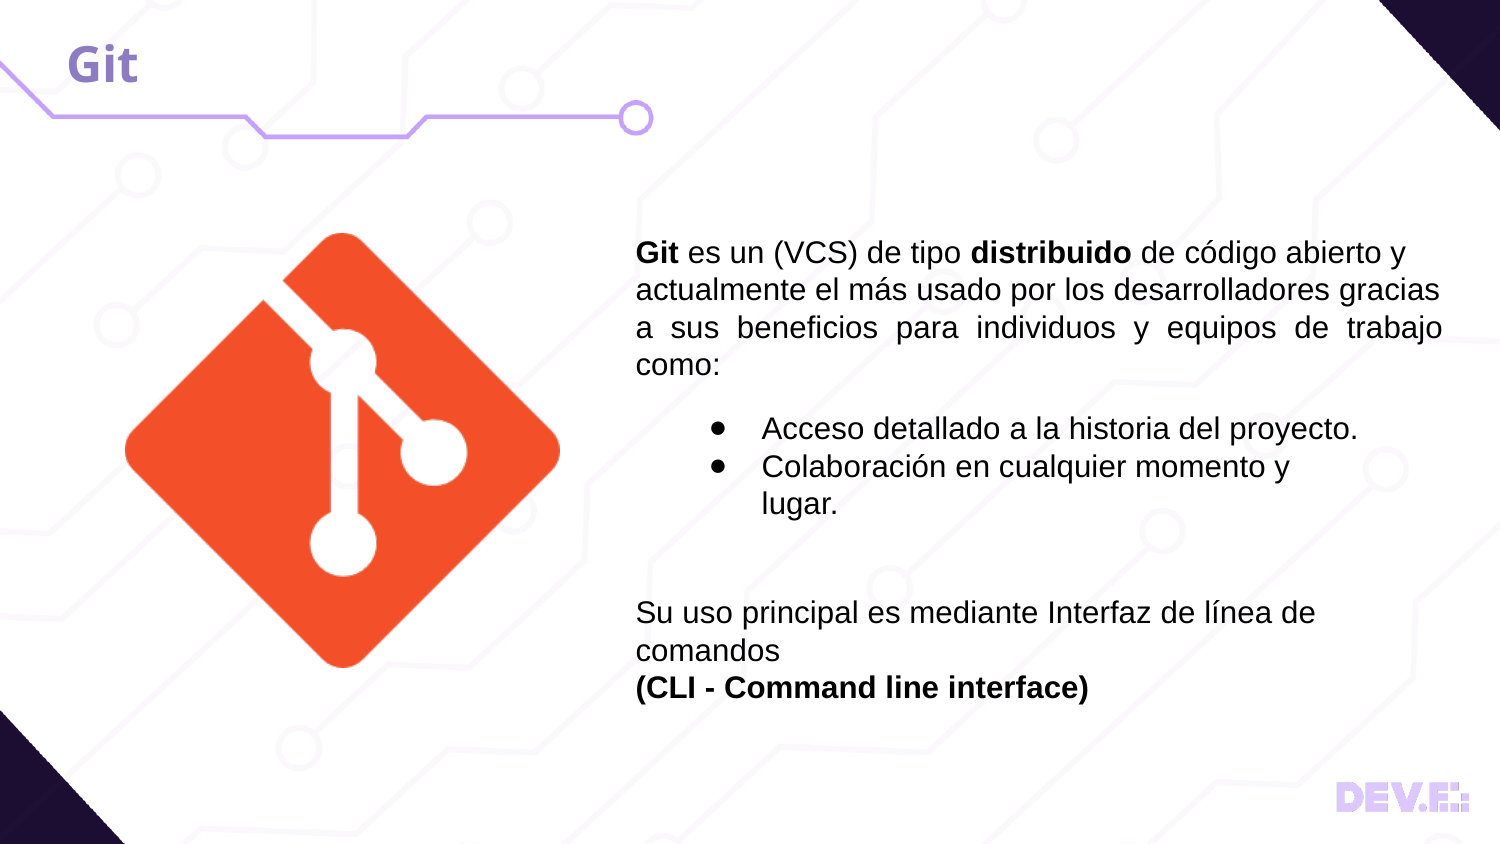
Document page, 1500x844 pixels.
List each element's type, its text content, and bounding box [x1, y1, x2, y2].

text_box Acceso detallado a la historia del proyecto. Colaboración en cualquier momento y lugar. [671, 400, 1379, 452]
text_box Git es un (VCS) de tipo distribuido de código abierto y actualmente el más usado por los desarrolladores gracias a sus beneficios para individuos y equipos de trabajo como: [620, 224, 1460, 381]
picture [0, 0, 1500, 844]
text_box Su uso principal es mediante Interfaz de línea de comandos (CLI - Command line interface) [620, 585, 1485, 742]
title Git [51, 17, 1449, 112]
